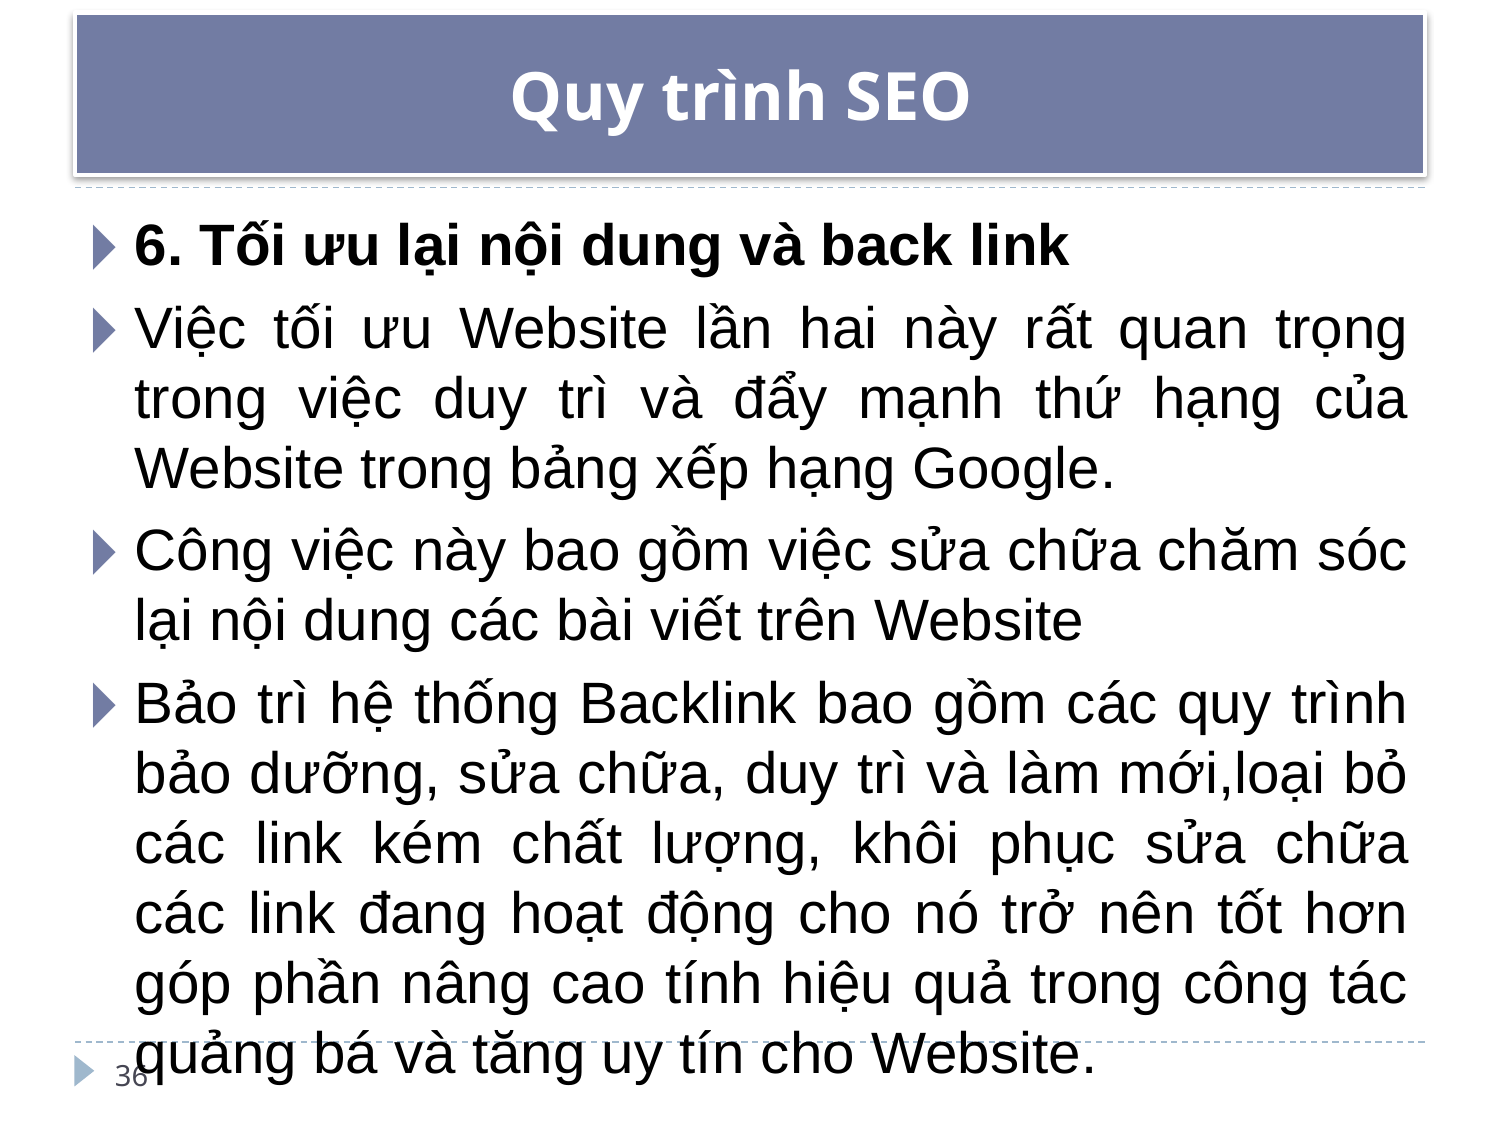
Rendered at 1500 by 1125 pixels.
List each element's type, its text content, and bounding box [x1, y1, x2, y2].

list 6. Tối ưu lại nội dung và back link Việc tối ưu Website lần hai này rất quan trọng trong việc duy trì và đẩy mạnh thứ hạng của Website trong bảng xếp hạng Google. Công việc này bao gồm việc sửa chữa chăm sóc lại nội dung các bài viết trên Website Bảo trì hệ thống Backlink bao gồm các quy trình bảo dưỡng, sửa chữa, duy trì và làm mới,loại bỏ các link kém chất lượng, khôi phục sửa chữa các link đang hoạt động cho nó trở nên tốt hơn góp phần nâng cao tính hiệu quả trong công tác quảng bá và tăng uy tín cho Website. [75, 200, 1425, 1010]
slide_number 36 [99, 1050, 425, 1110]
title Quy trình SEO [75, 12, 1425, 175]
